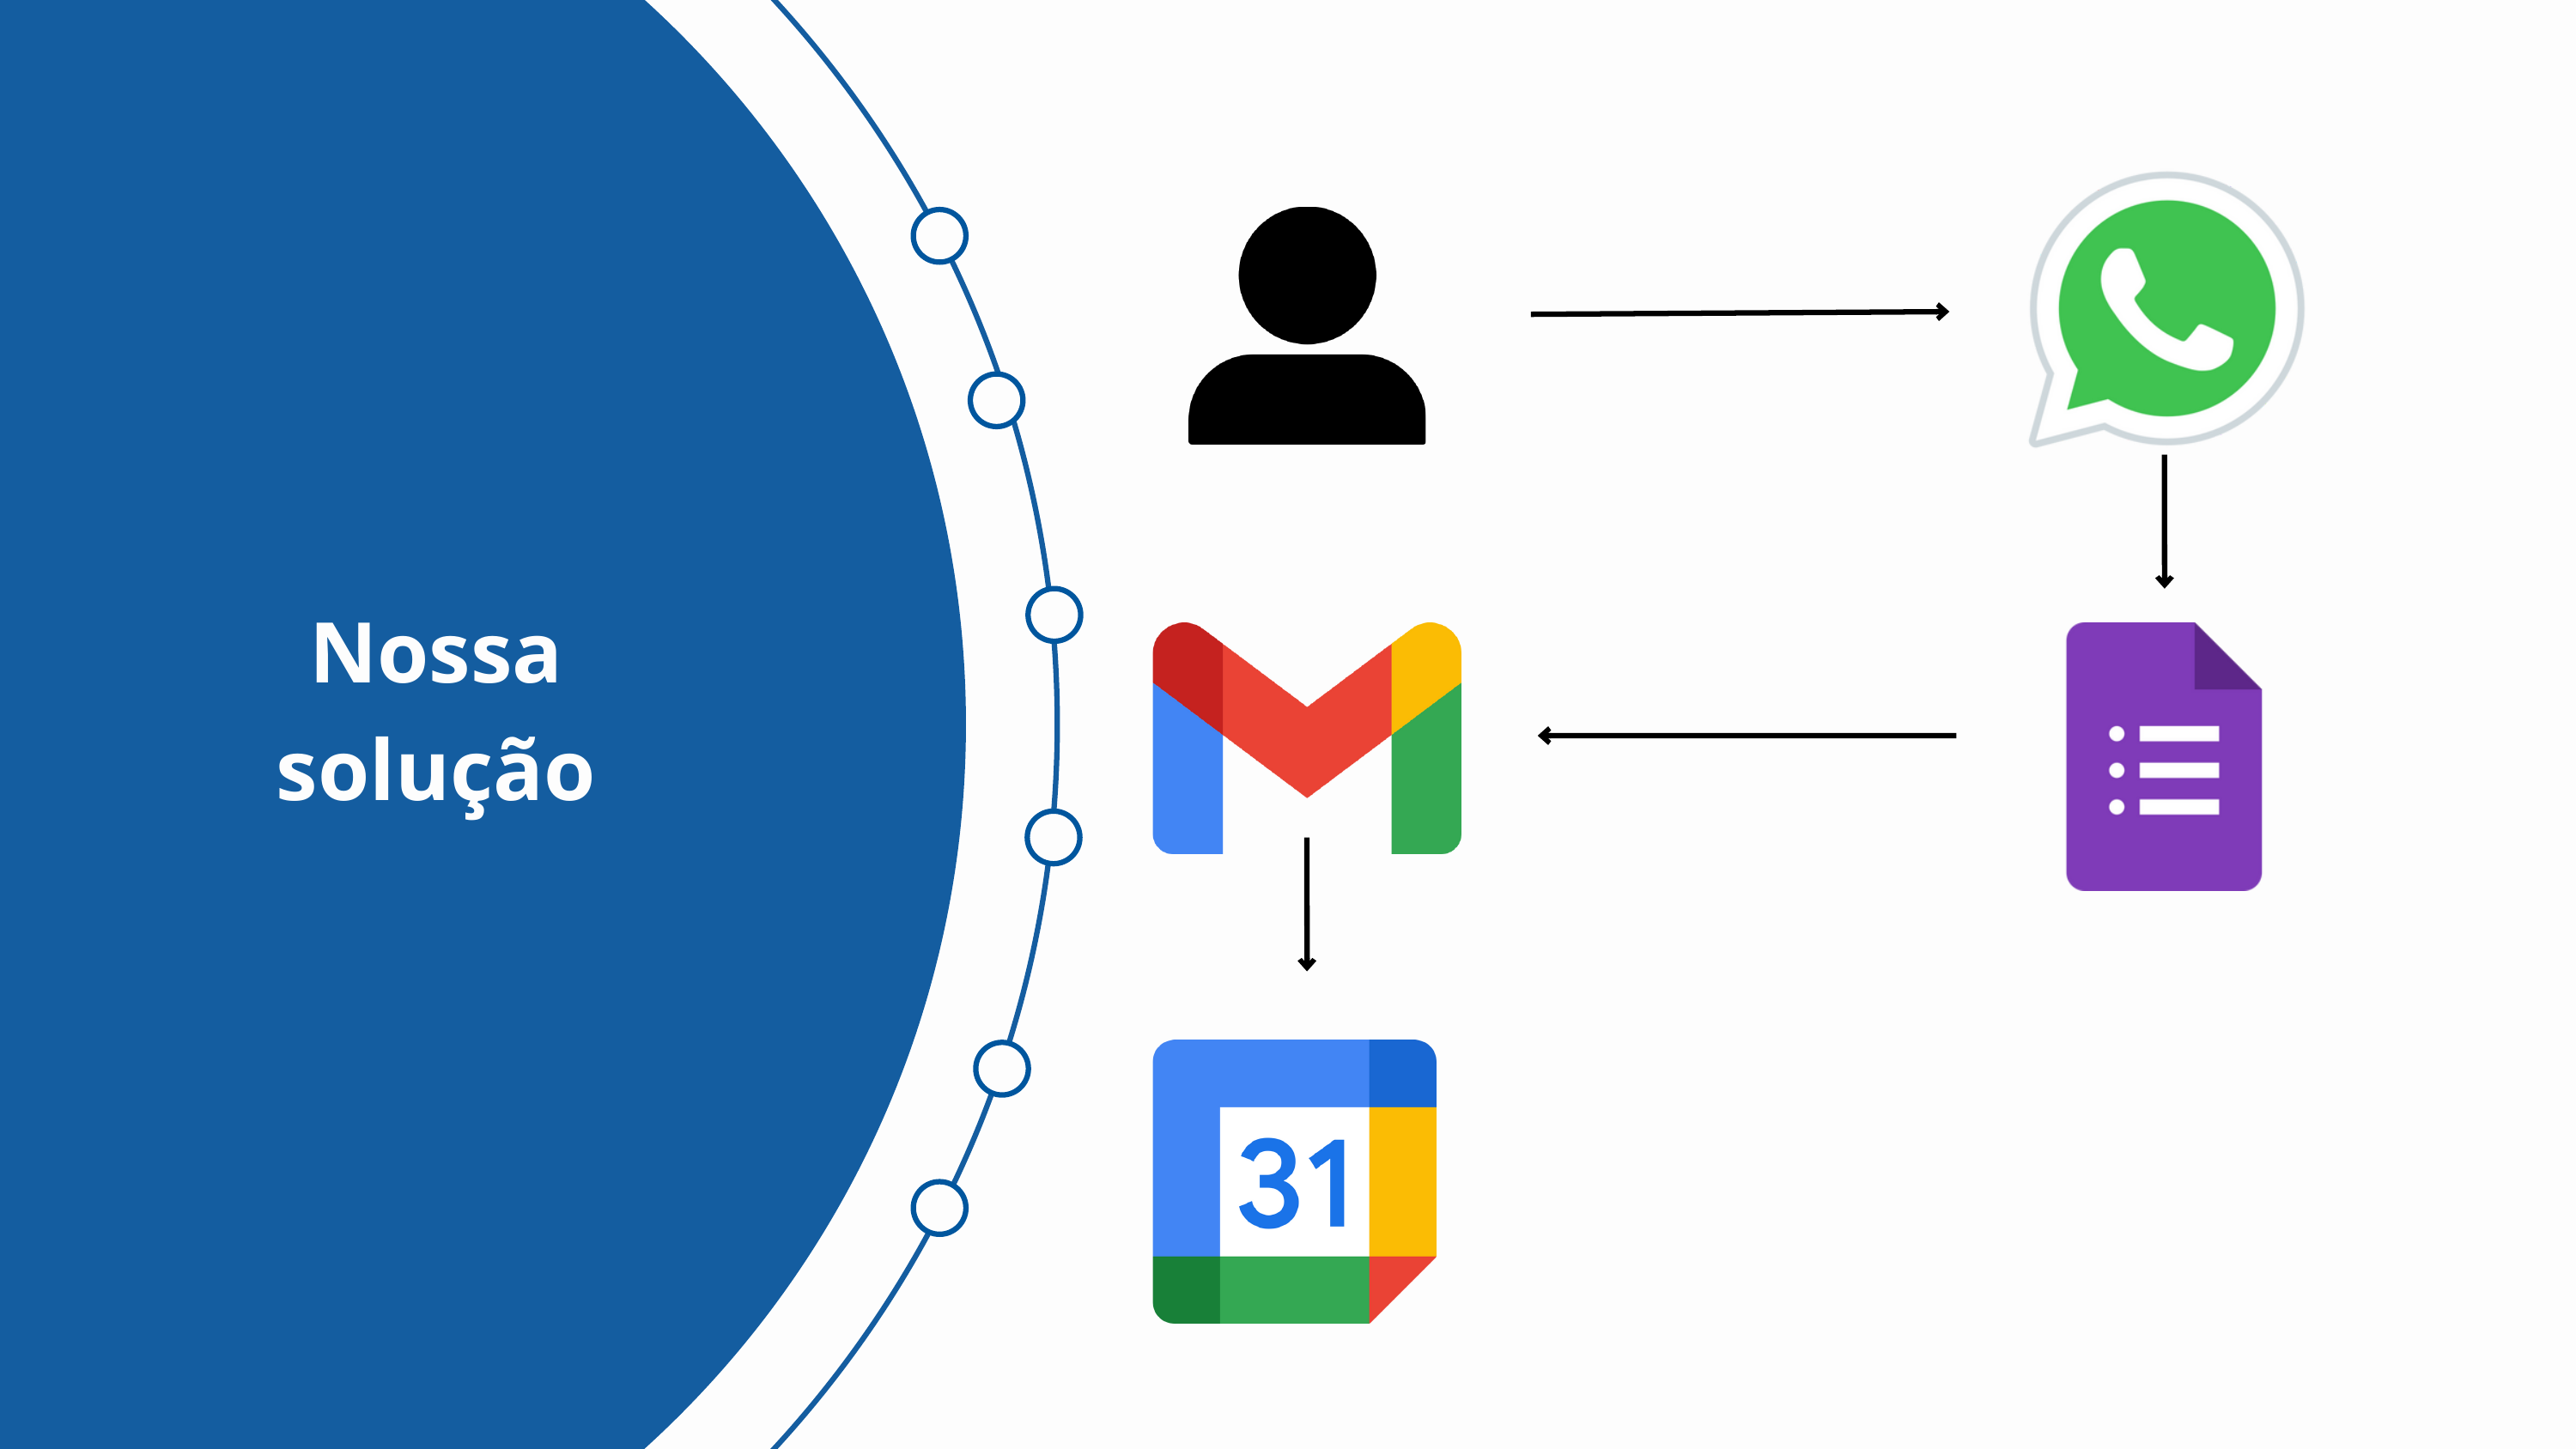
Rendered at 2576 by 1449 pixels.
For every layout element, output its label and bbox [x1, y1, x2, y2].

text_box [1027, 810, 1080, 864]
text_box [970, 0, 1058, 1449]
text_box [975, 1042, 1029, 1095]
text_box [913, 209, 967, 263]
text_box [969, 373, 1024, 427]
text_box [1152, 622, 1461, 854]
text_box [2158, 454, 2172, 589]
text_box [913, 1181, 967, 1235]
text_box [1537, 729, 1957, 743]
text_box [2002, 144, 2332, 474]
text_box [1152, 1040, 1437, 1324]
text_box [1028, 588, 1081, 642]
text_box [2030, 622, 2299, 891]
text_box [1188, 207, 1426, 445]
text_box [0, 0, 967, 1449]
